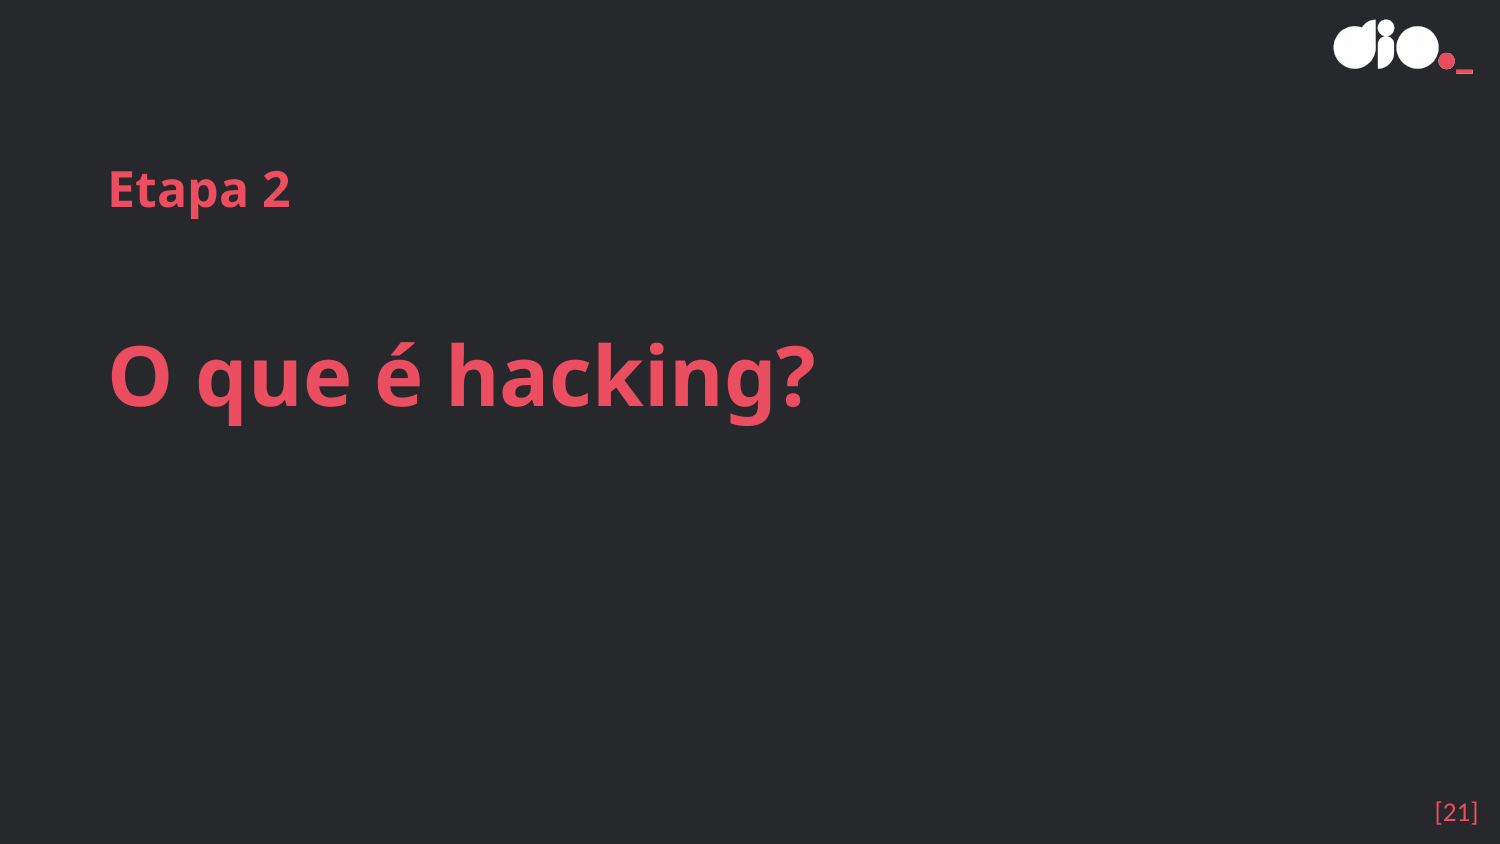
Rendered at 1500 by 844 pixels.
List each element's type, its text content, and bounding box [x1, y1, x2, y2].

picture [1332, 19, 1474, 75]
slide_number [21] [1403, 779, 1494, 844]
text_box Etapa 2 [92, 142, 1309, 223]
text_box O que é hacking? [92, 292, 1309, 558]
